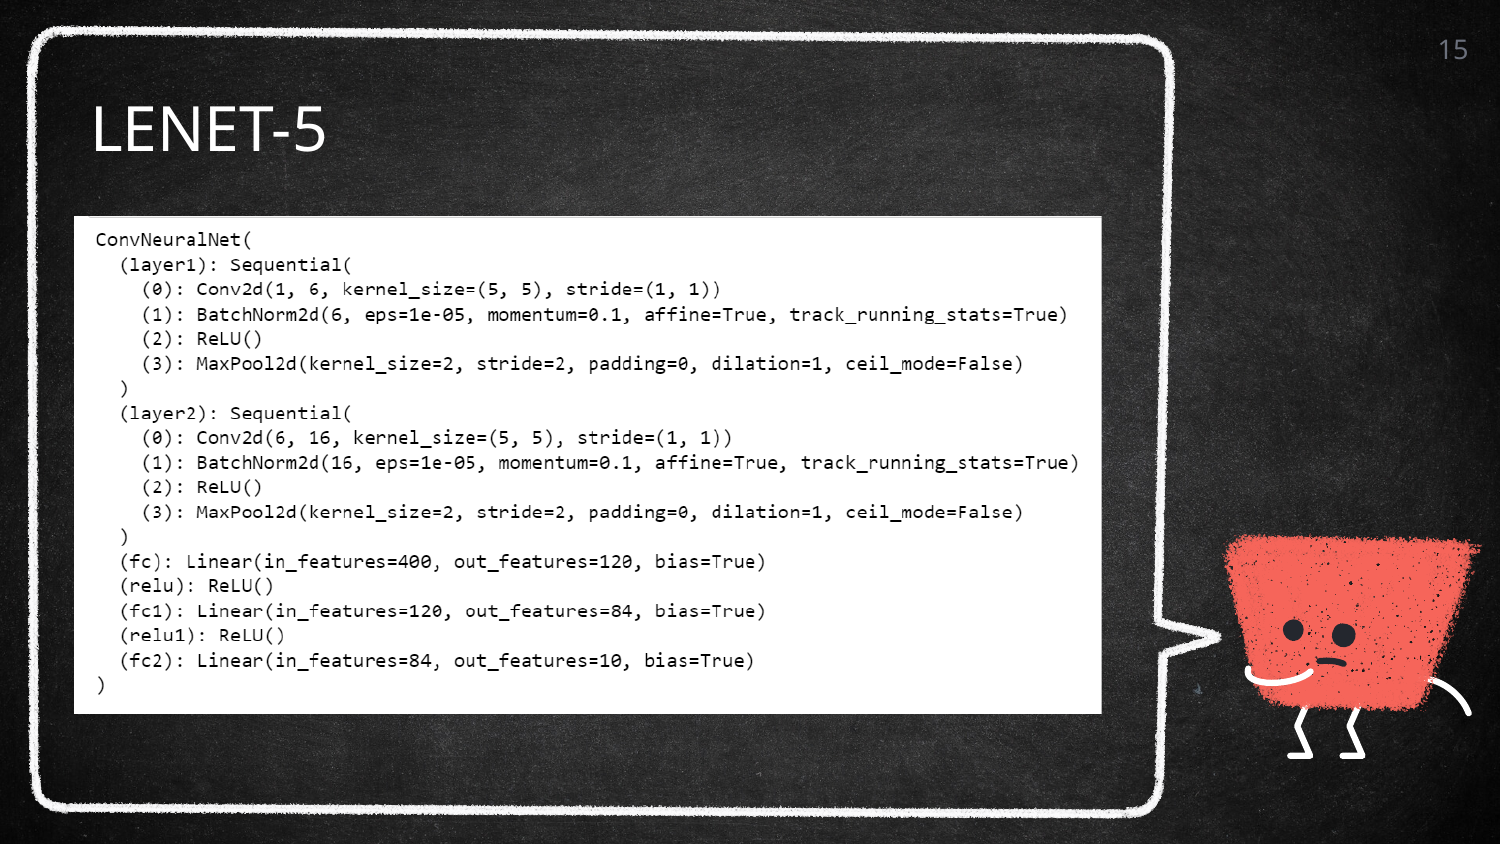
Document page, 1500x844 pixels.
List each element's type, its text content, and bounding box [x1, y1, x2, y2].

title LENET-5 [89, 97, 1102, 163]
slide_number 15 [1378, 32, 1469, 98]
picture [0, 0, 1500, 844]
